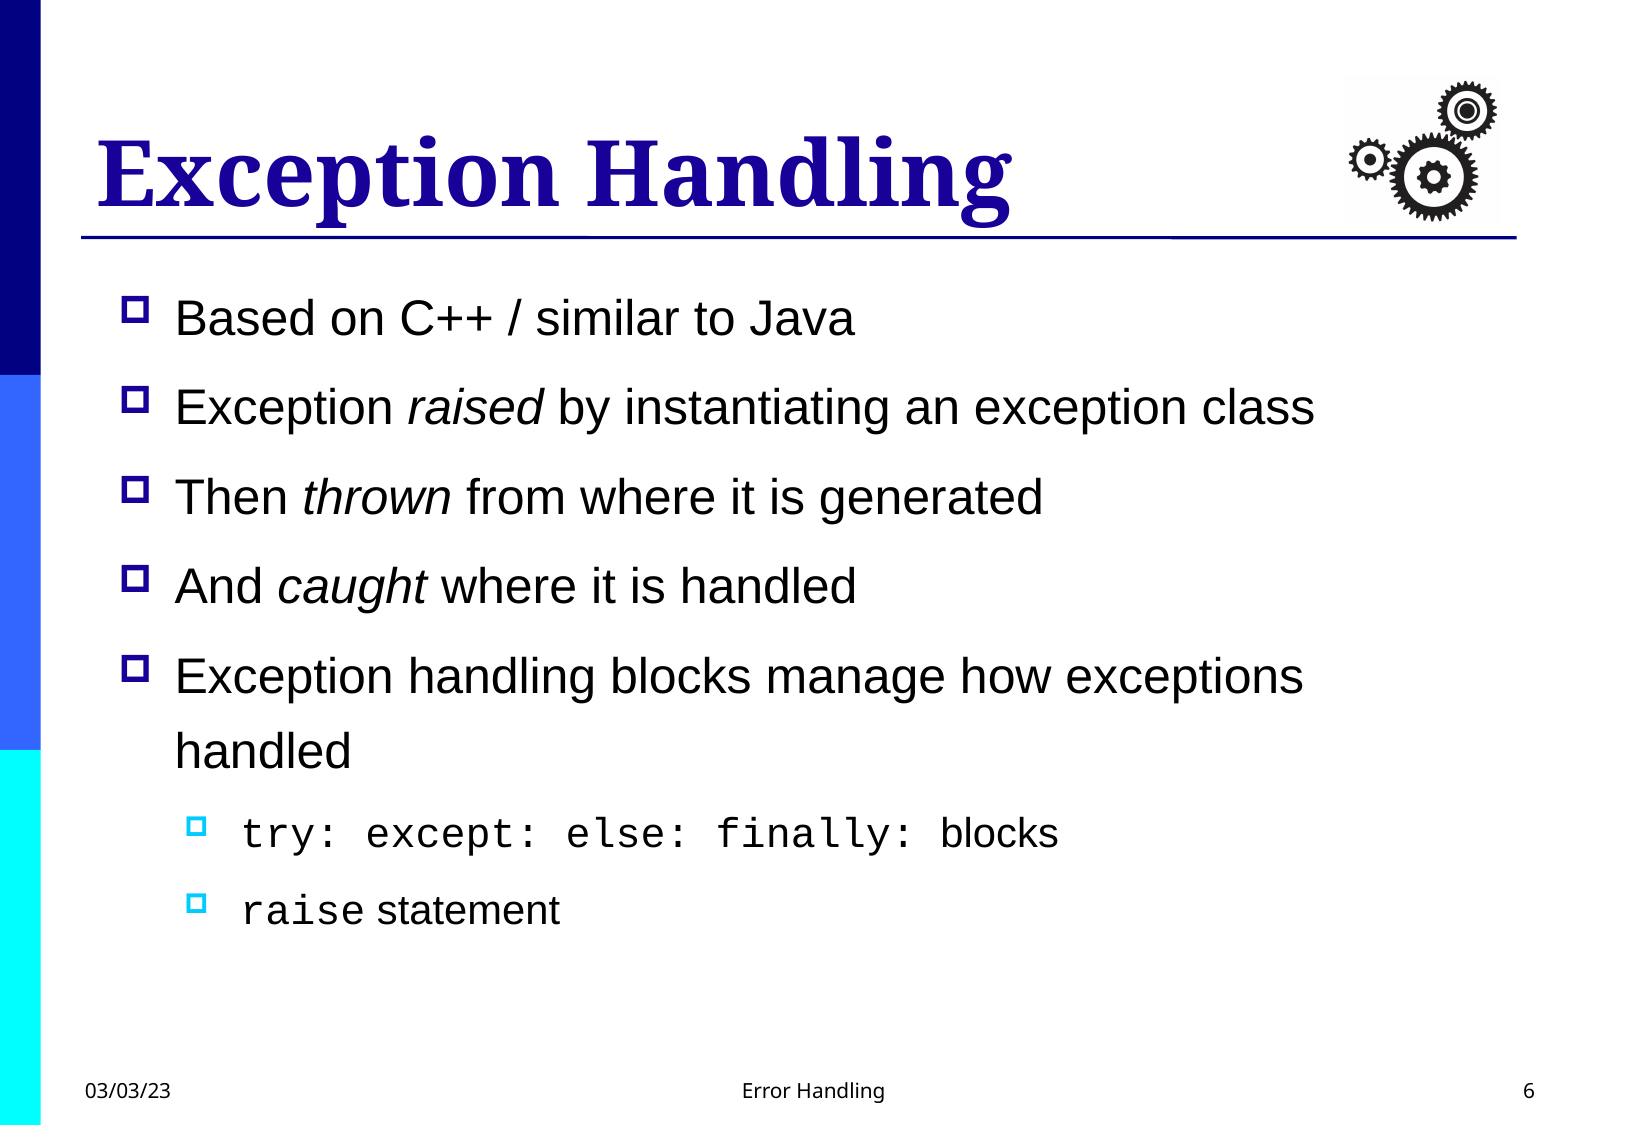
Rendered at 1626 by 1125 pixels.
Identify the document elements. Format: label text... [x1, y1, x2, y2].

list Based on C++ / similar to Java Exception raised by instantiating an exception class Then thrown from where it is generated And caught where it is handled Exception handling blocks manage how exceptions handled try: except: else: finally: blocks raise statement [103, 262, 1488, 1050]
picture [1343, 75, 1500, 225]
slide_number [70, 1070, 450, 1125]
title Exception Handling [81, 45, 1544, 233]
footer Error Handling [556, 1070, 1071, 1125]
slide_number 6 [1170, 1070, 1550, 1125]
